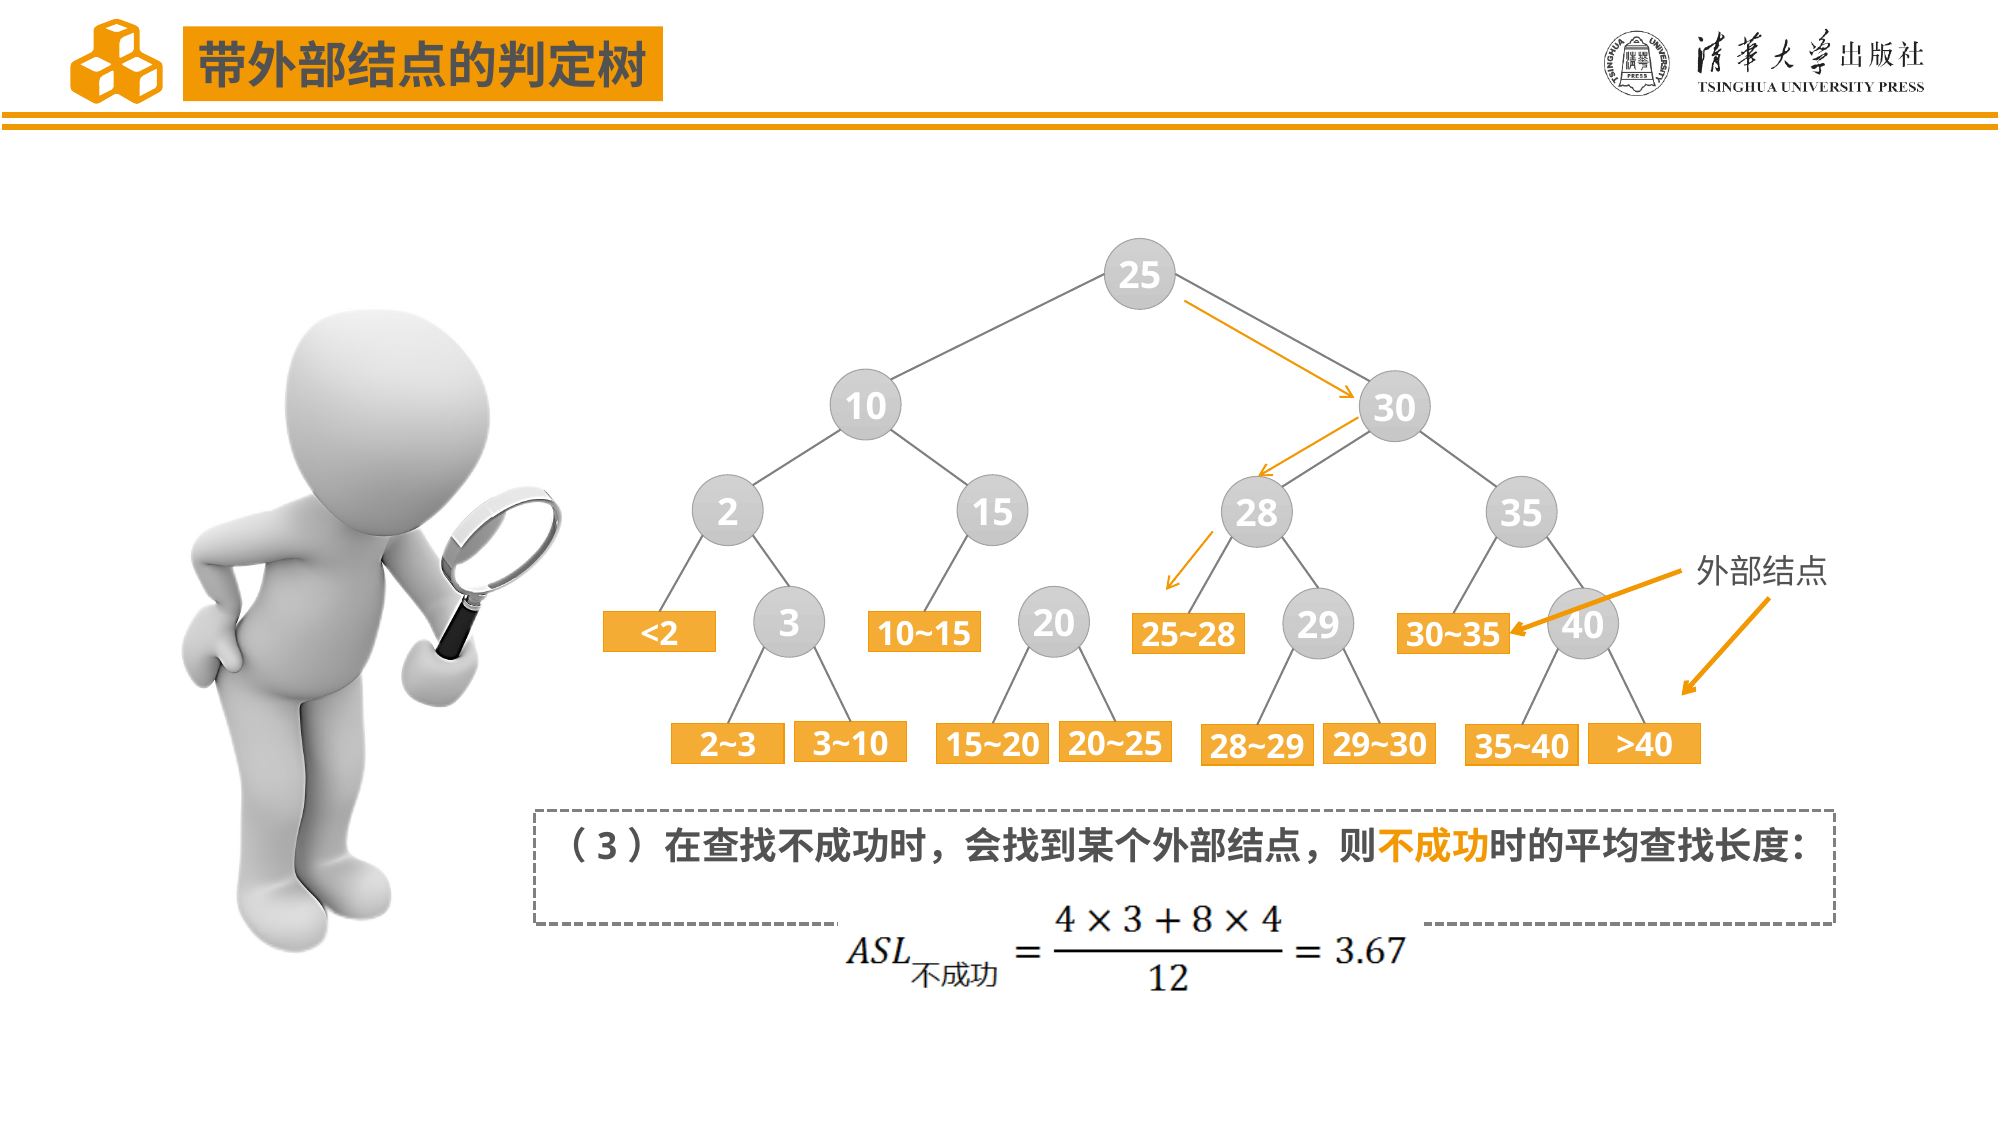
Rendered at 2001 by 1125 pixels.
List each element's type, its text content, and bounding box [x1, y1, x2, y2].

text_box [587, 810, 1835, 1014]
text_box 带外部结点的判定树 [183, 26, 663, 102]
picture [89, 247, 587, 1014]
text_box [603, 238, 1858, 766]
